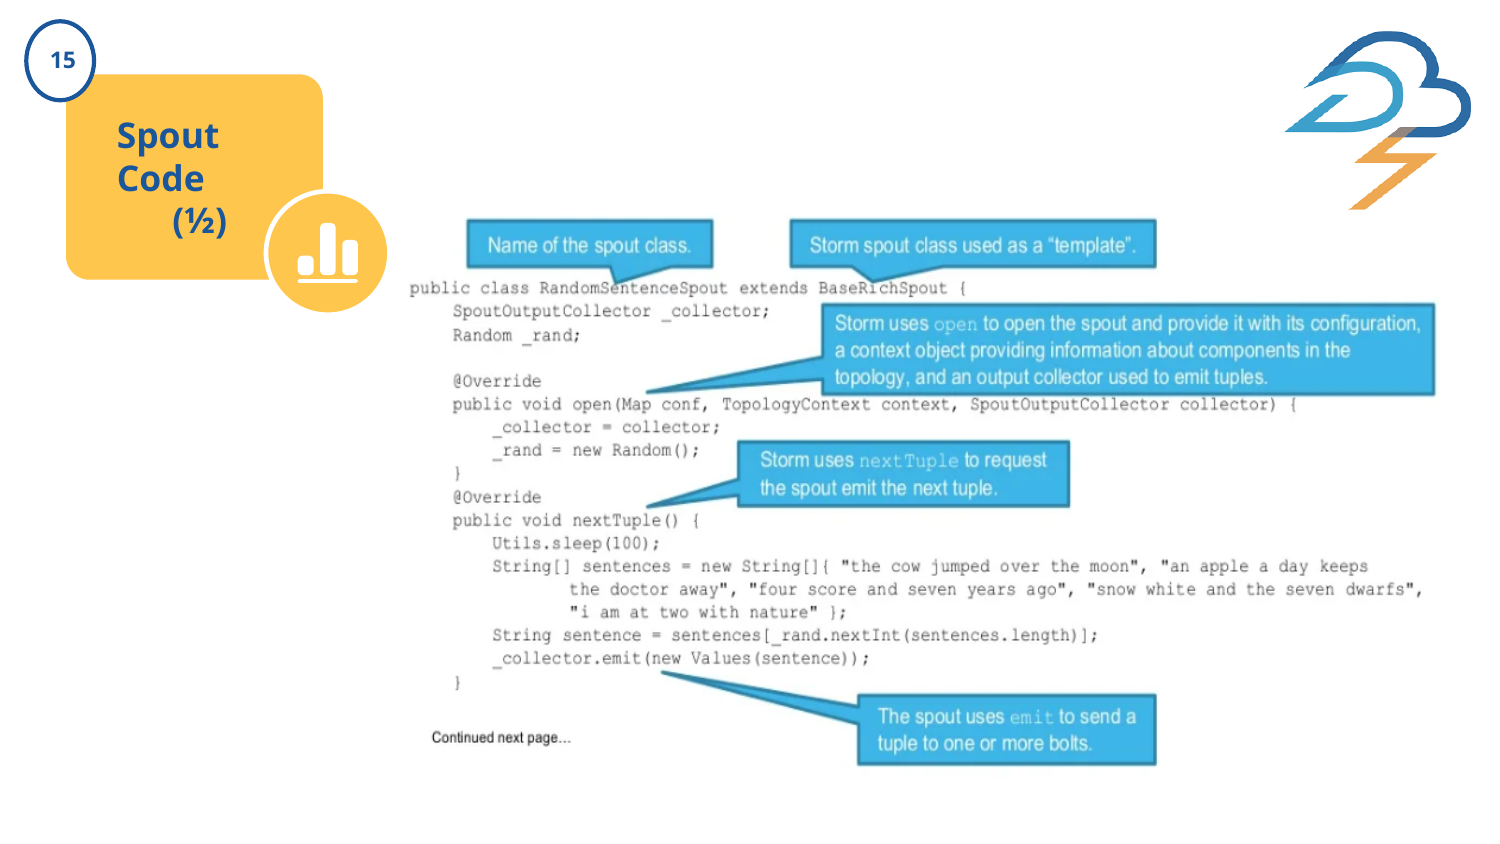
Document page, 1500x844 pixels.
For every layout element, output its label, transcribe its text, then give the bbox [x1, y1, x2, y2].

text_box [265, 191, 384, 315]
text_box 15 [34, 31, 111, 87]
text_box [66, 74, 323, 280]
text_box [297, 222, 359, 284]
text_box [34, 87, 86, 101]
text_box [26, 35, 34, 86]
text_box [86, 116, 286, 300]
picture [389, 26, 1471, 780]
text_box [38, 21, 83, 31]
text_box Spout Code (½) [101, 115, 302, 239]
